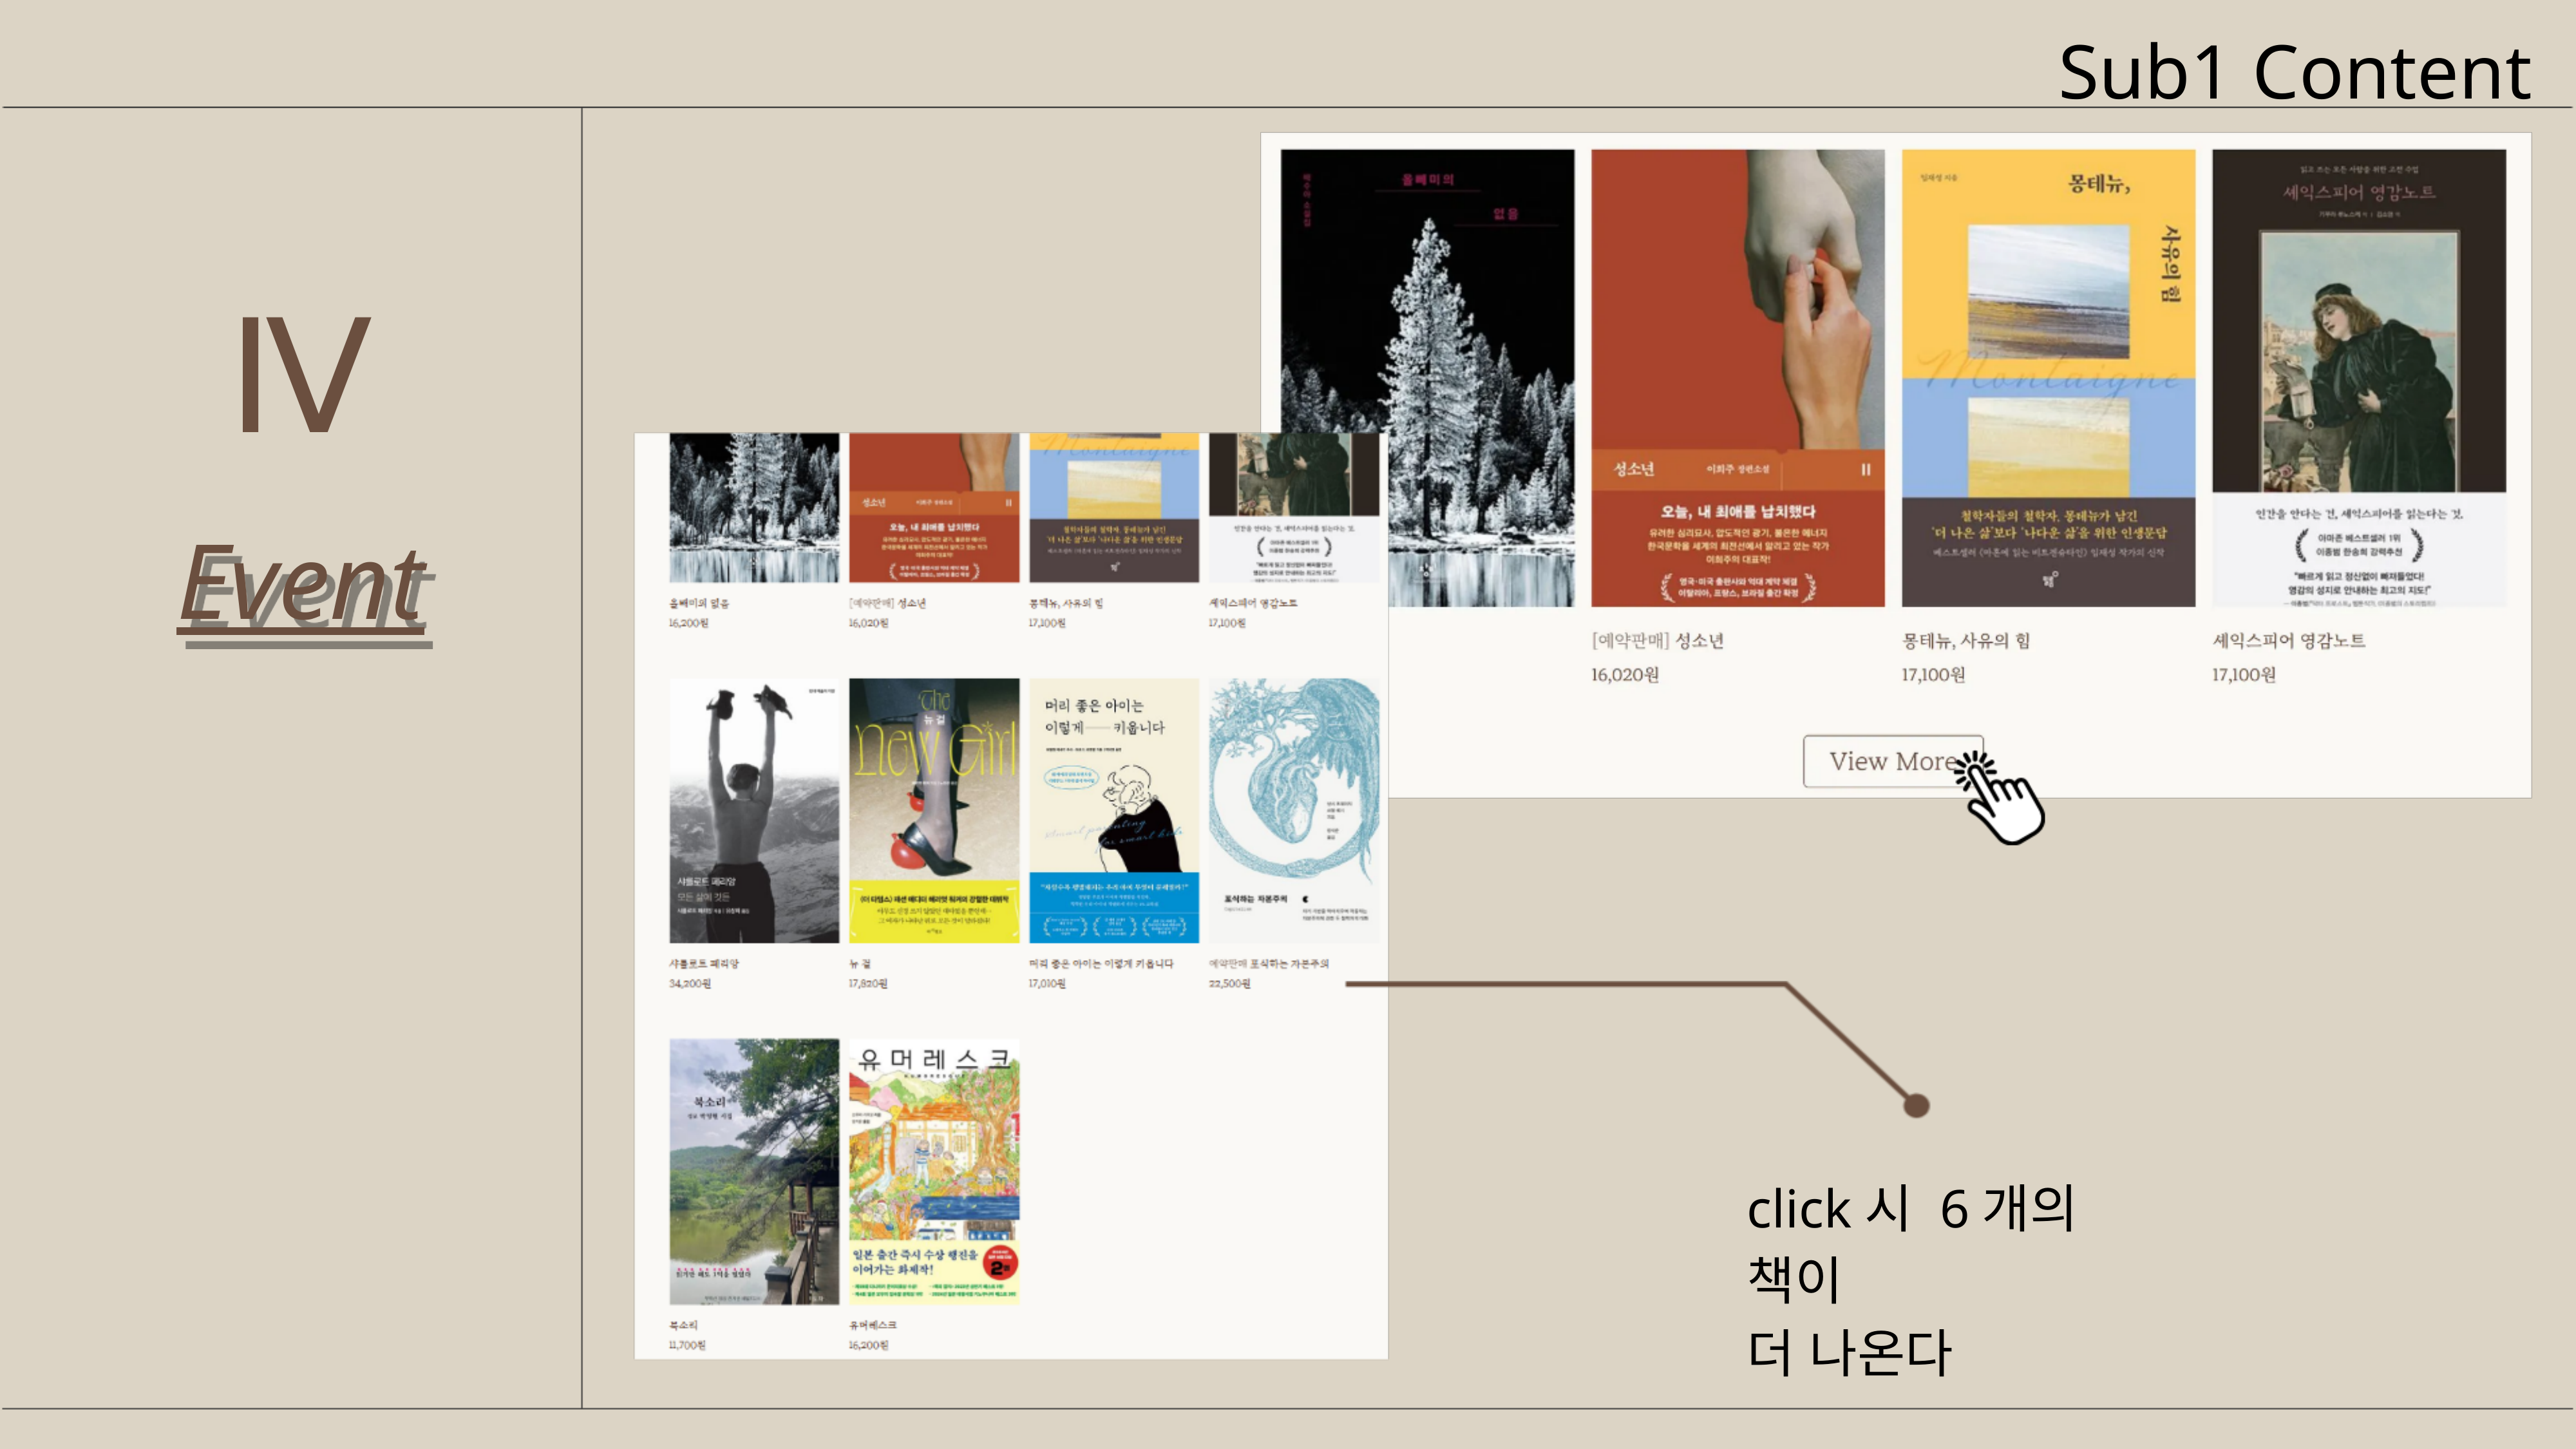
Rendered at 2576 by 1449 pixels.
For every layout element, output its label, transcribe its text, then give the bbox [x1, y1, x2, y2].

text_box click시 6개의 책이 더 나온다 [1737, 1160, 2190, 1307]
text_box Ⅳ [169, 229, 432, 450]
text_box Event [68, 491, 533, 636]
text_box Sub1 Content 1 [2049, 5, 2576, 104]
picture [0, 106, 2576, 1410]
